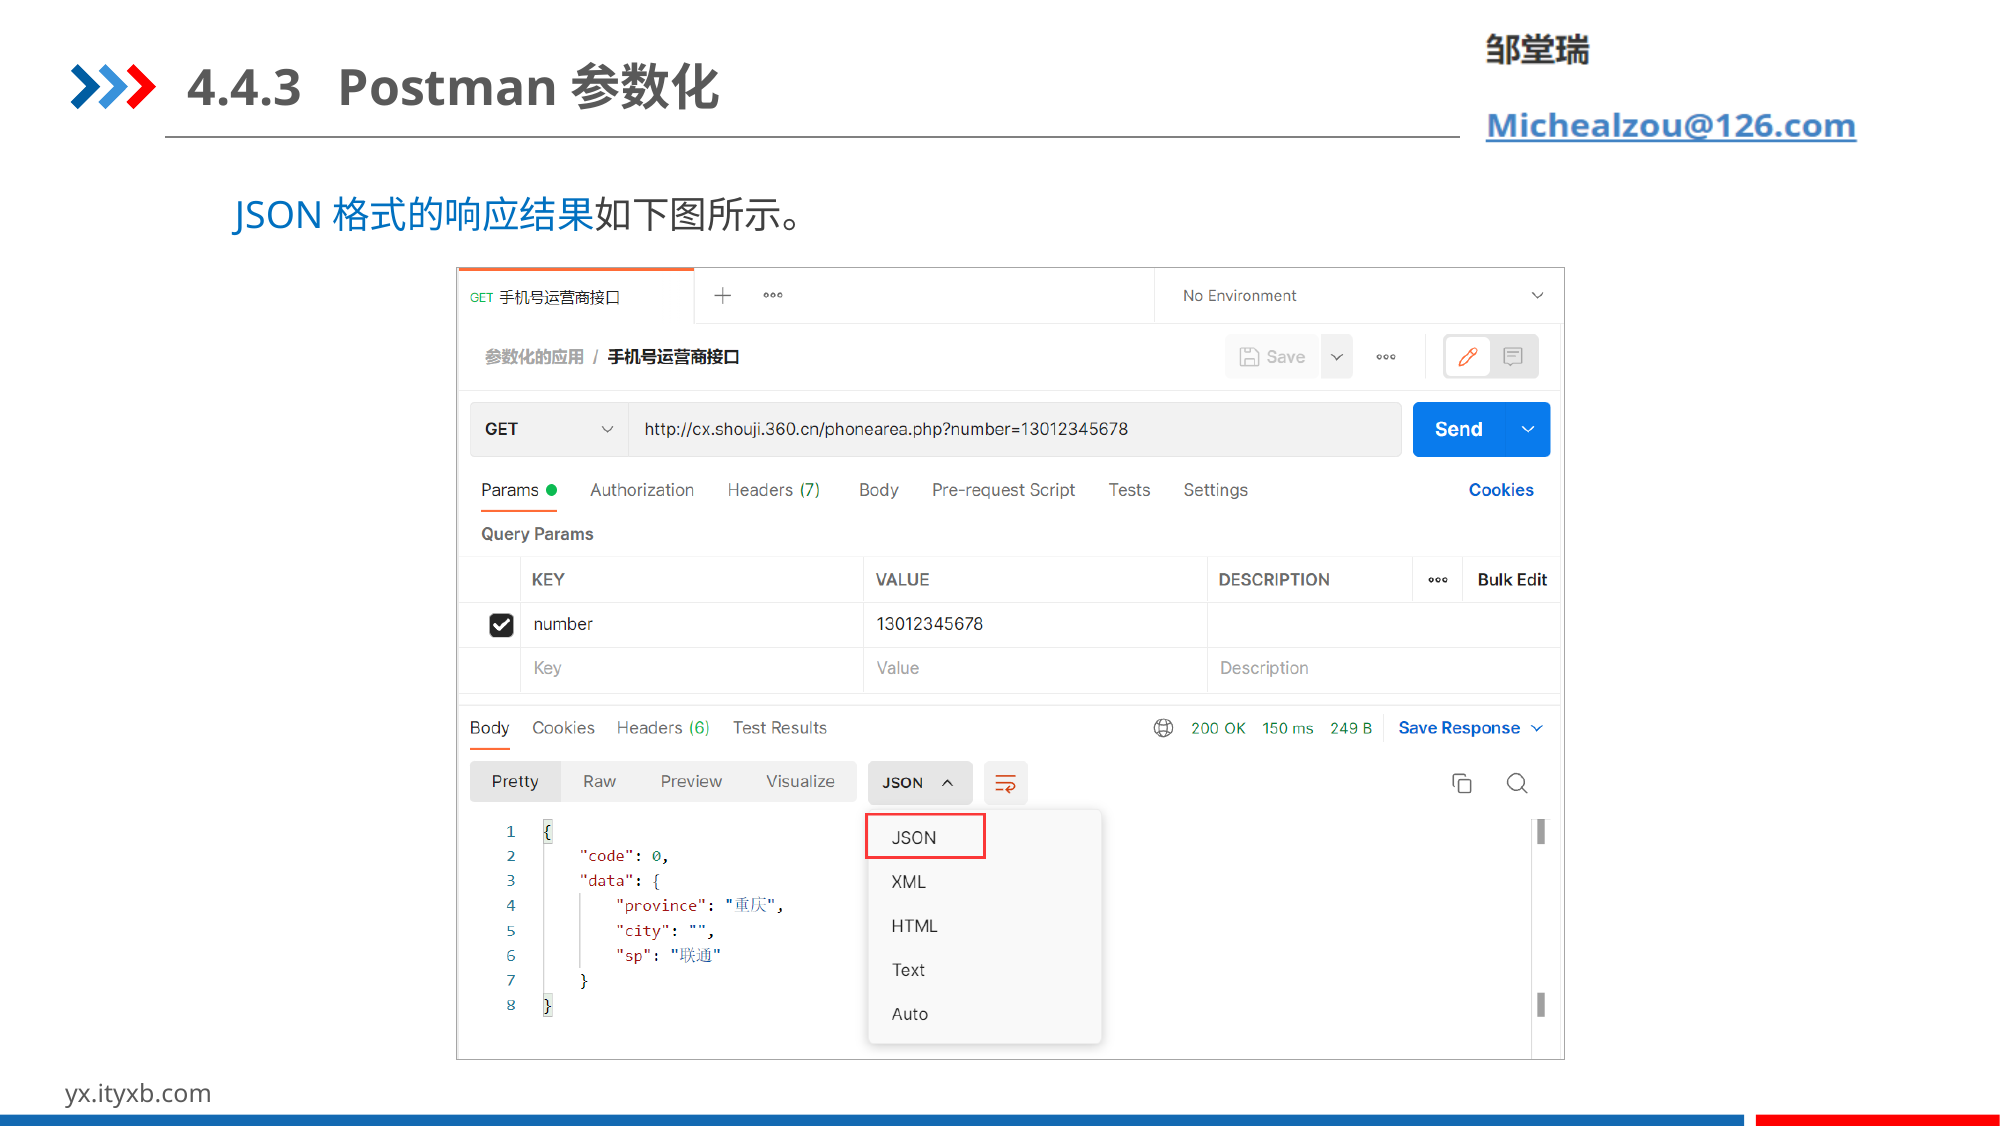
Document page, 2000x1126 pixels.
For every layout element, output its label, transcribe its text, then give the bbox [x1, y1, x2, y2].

text_box 4.4.3 Postman参数化 [187, 43, 827, 127]
picture [1460, 0, 1898, 145]
picture [456, 267, 1565, 1060]
text_box JSON格式的响应结果如下图所示。 [220, 161, 1828, 244]
